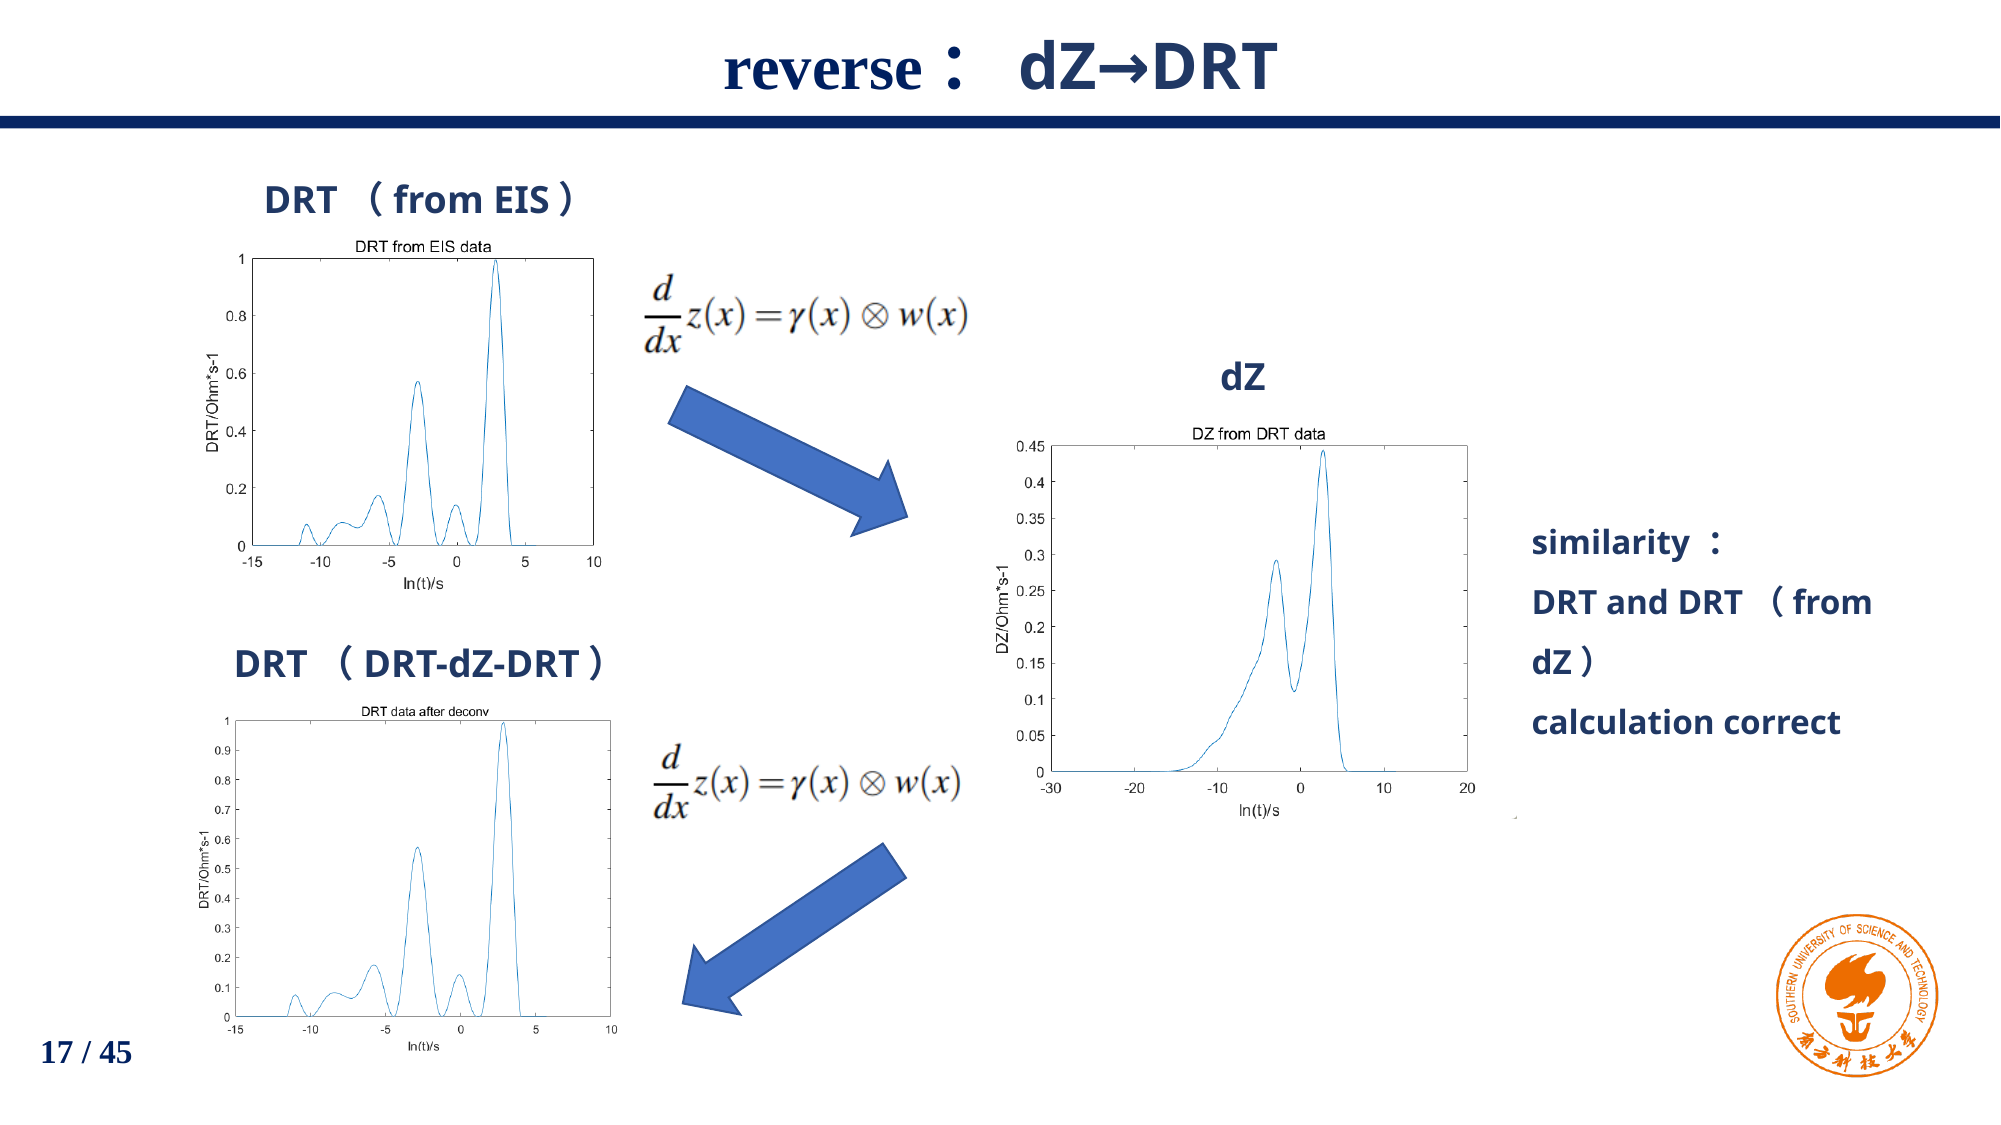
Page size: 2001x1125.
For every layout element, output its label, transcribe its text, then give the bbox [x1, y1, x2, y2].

text_box DRT（from EIS） [248, 101, 626, 248]
text_box 17 / 45 [2, 1023, 171, 1078]
text_box DRT（DRT-dZ-DRT） [218, 565, 748, 719]
title reverse：dZ→DRT [2, 20, 2000, 115]
text_box [0, 115, 248, 129]
picture [178, 419, 1517, 1051]
text_box [667, 389, 909, 538]
picture [198, 235, 1061, 590]
text_box [681, 853, 908, 1016]
text_box dZ [1205, 278, 1386, 419]
text_box [626, 115, 2000, 129]
picture [1773, 911, 1943, 1079]
text_box similarity ： DRT and DRT（from dZ） calculation correct [1517, 493, 1974, 696]
